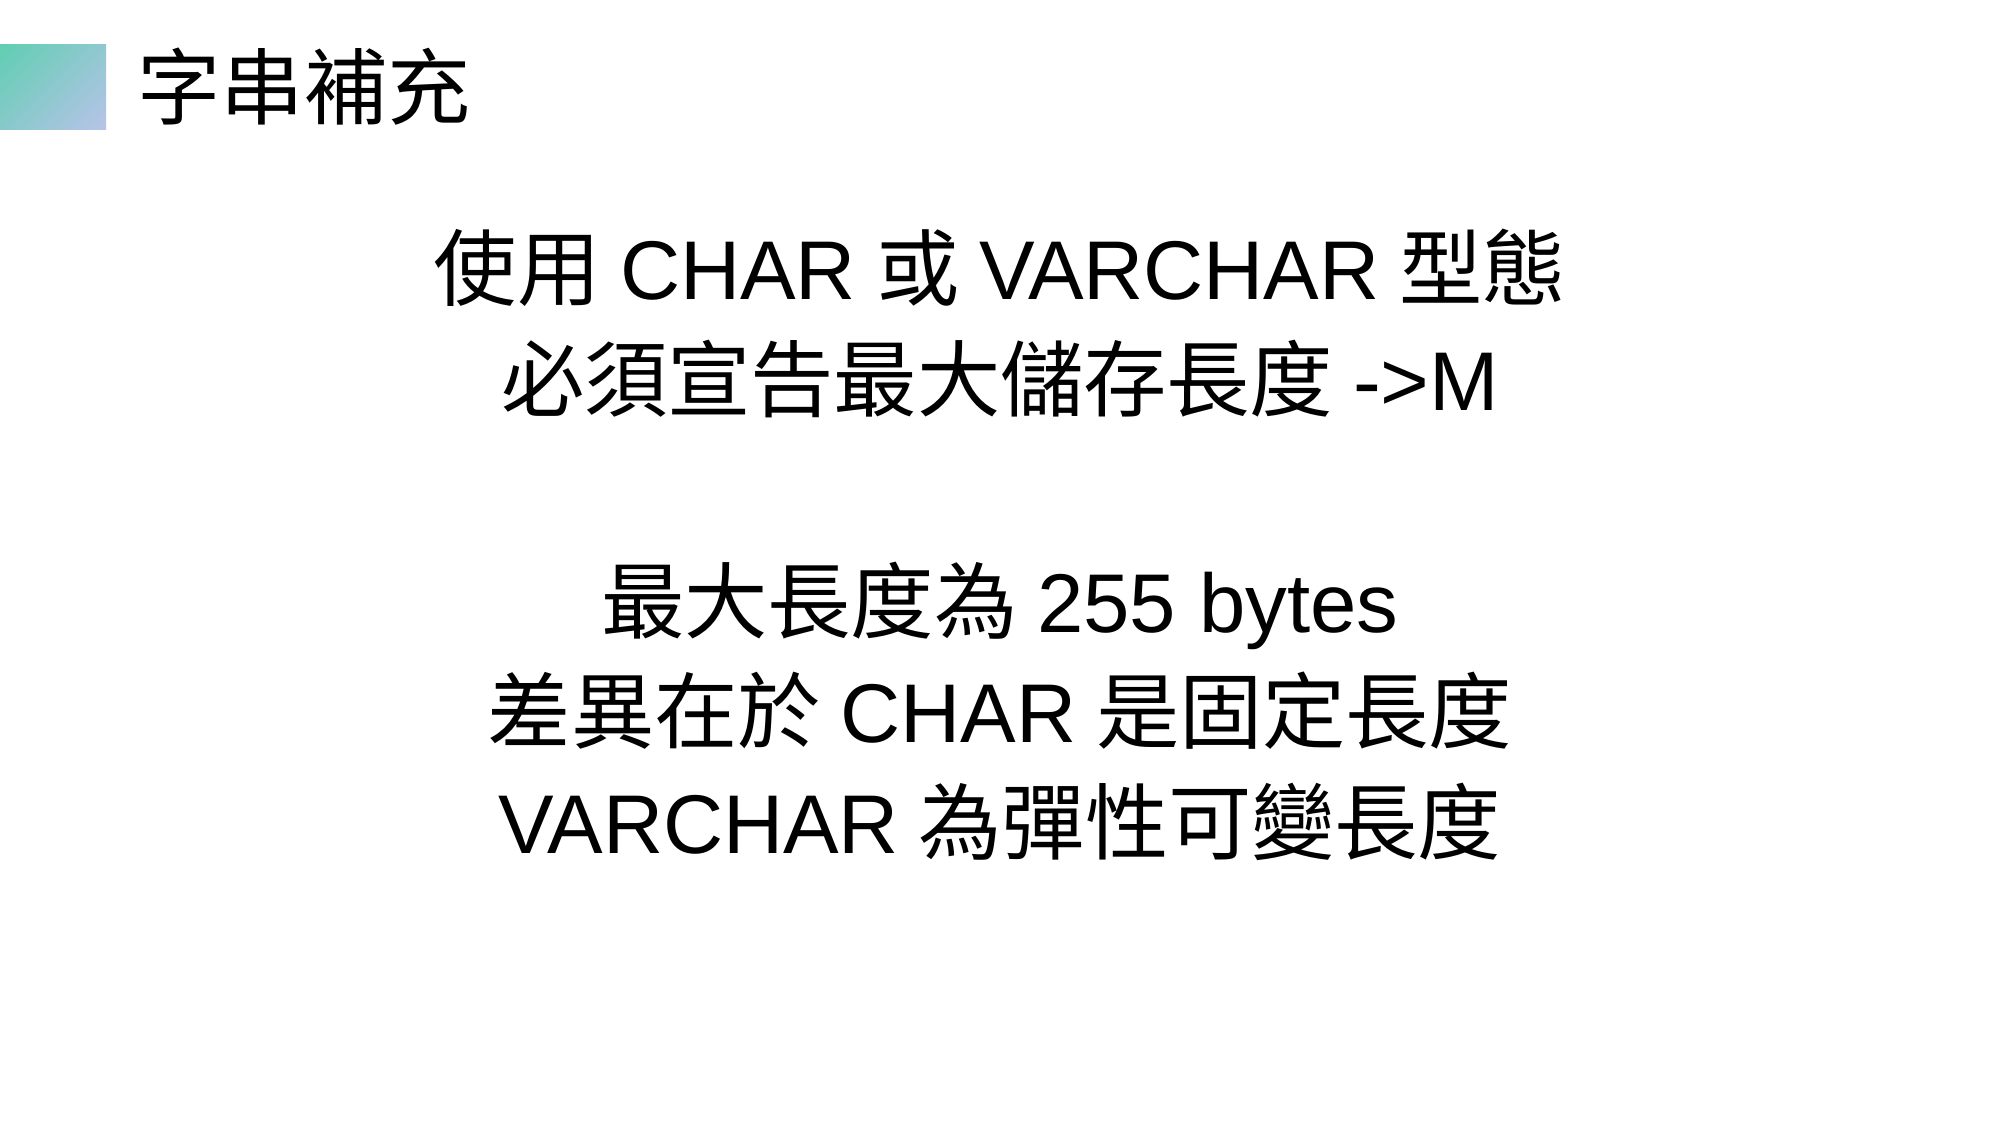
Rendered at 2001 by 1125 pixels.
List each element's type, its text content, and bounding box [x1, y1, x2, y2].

title 字串補充 [122, 20, 1848, 163]
list 使用CHAR或VARCHAR型態 必須宣告最大儲存長度->M 最大長度為255 bytes 差異在於CHAR是固定長度 VARCHAR為彈性可變長度 [137, 220, 1863, 1014]
